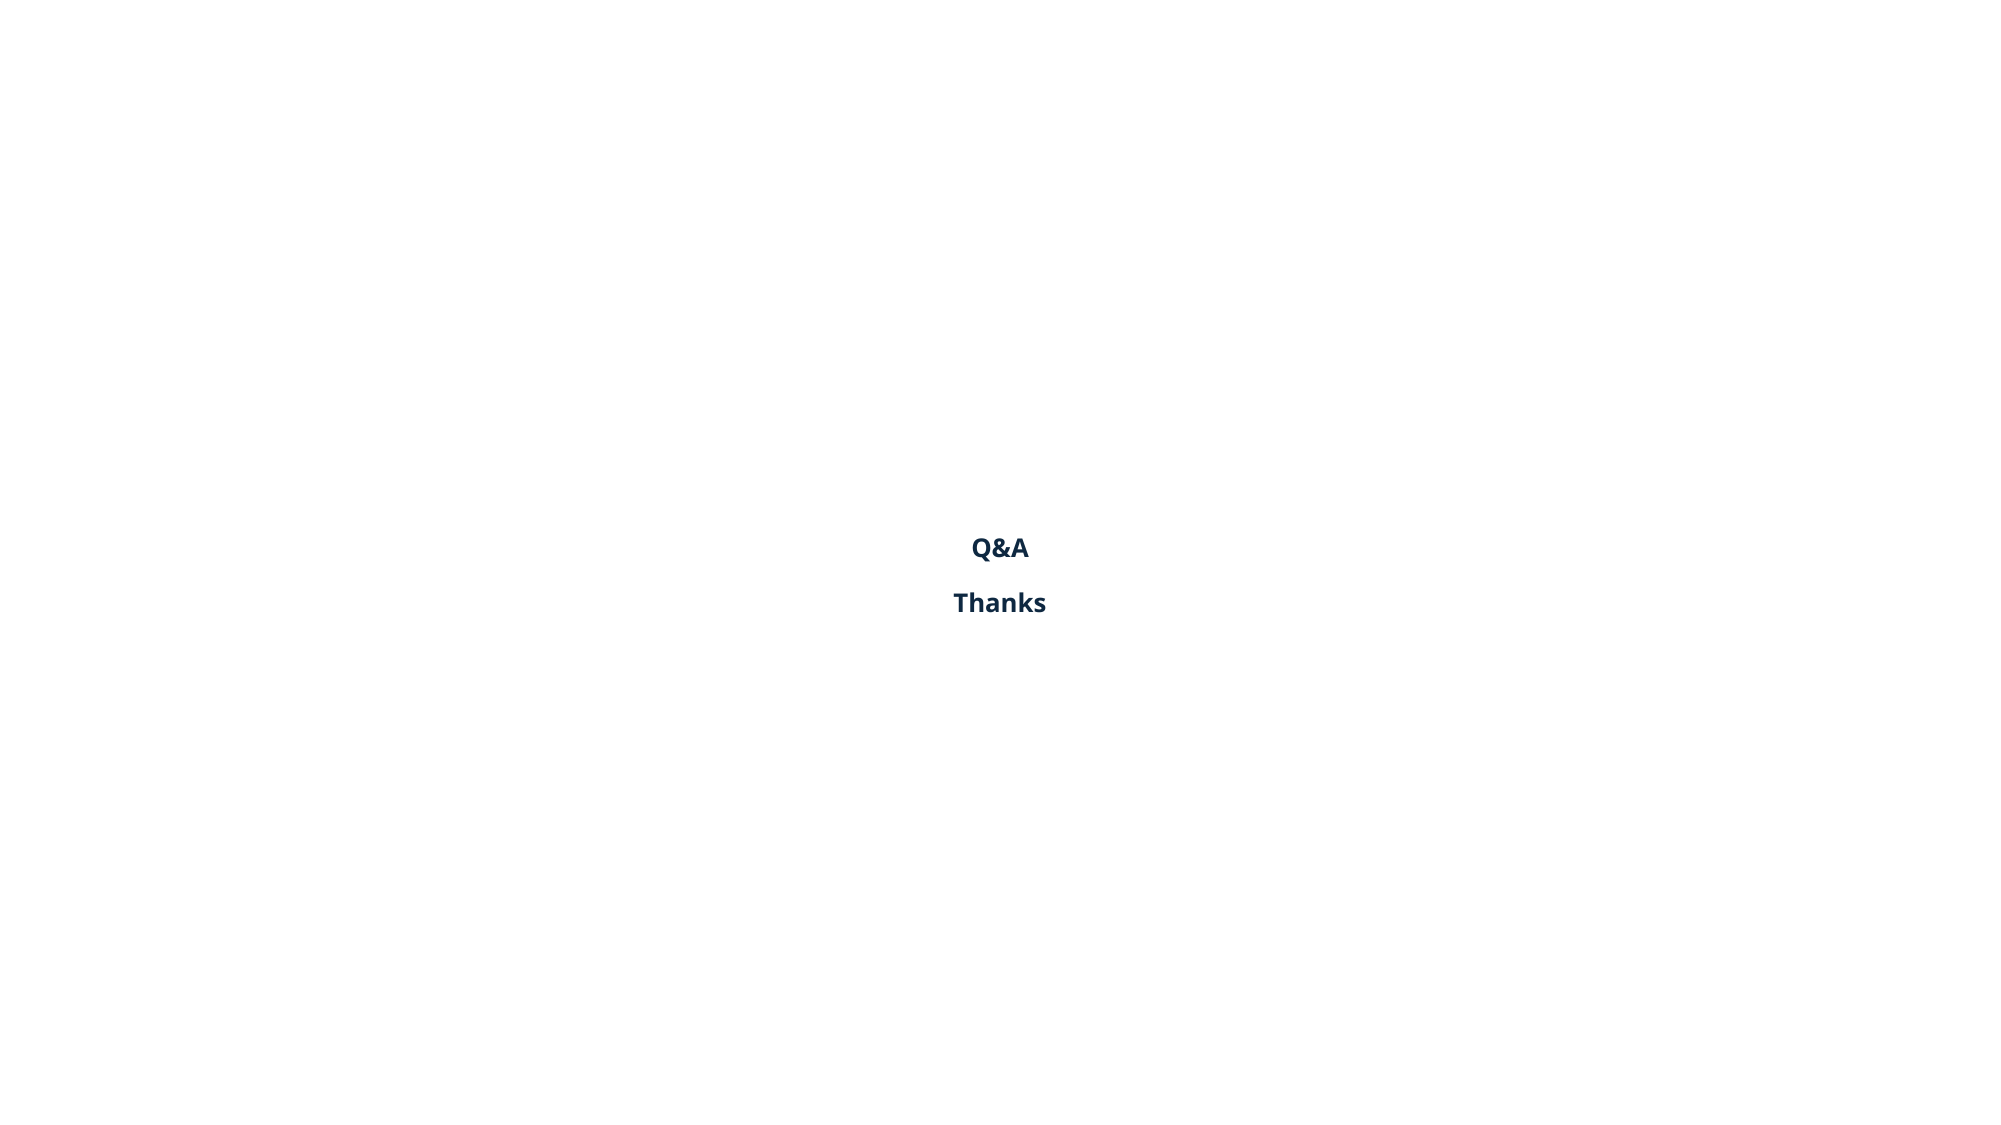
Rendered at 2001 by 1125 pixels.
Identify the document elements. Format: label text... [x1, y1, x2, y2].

title Q&A Thanks [127, 498, 1873, 627]
